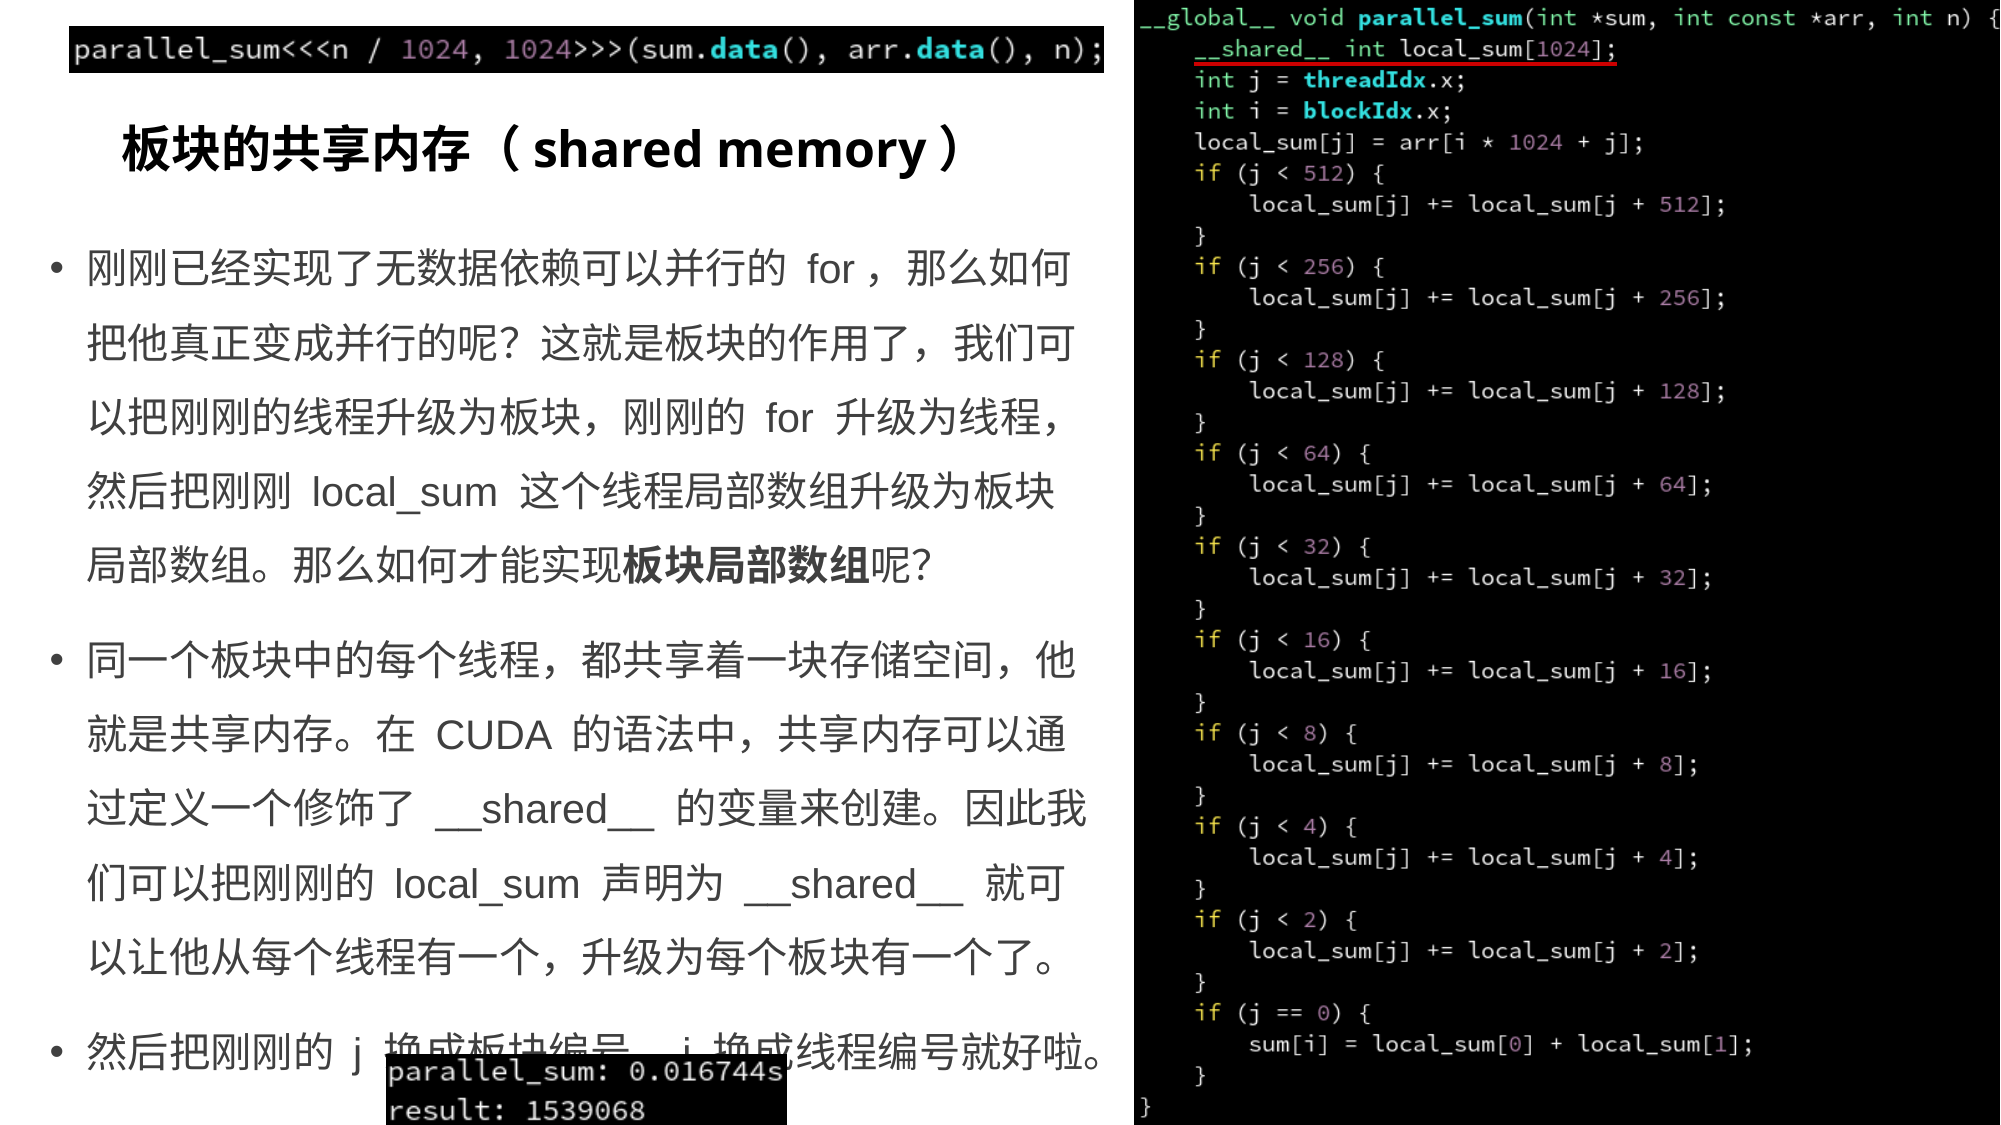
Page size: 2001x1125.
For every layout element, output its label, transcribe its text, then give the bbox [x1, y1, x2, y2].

picture [69, 26, 1105, 73]
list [1134, 0, 2000, 1125]
list 刚刚已经实现了无数据依赖可以并行的 for，那么如何把他真正变成并行的呢？这就是板块的作用了，我们可以把刚刚的线程升级为板块，刚刚的 for 升级为线程，然后把刚刚 local_sum 这个线程局部数组升级为板块局部数组。那么如何才能实现板块局部数组呢？ 同一个板块中的每个线程，都共享着一块存储空间，他就是共享内存。在 CUDA 的语法中，共享内存可以通过定义一个修饰了 __shared__ 的变量来创建。因此我们可以把刚刚的 local_sum 声明为 __shared__ 就可以让他从每个线程有一个，升级为每个板块有一个了。 然后把刚刚的 j 换成板块编号，i 换成线程编号就好啦。 [34, 210, 1105, 1101]
title 板块的共享内存（shared memory） [106, 42, 1134, 260]
picture [386, 1054, 787, 1125]
